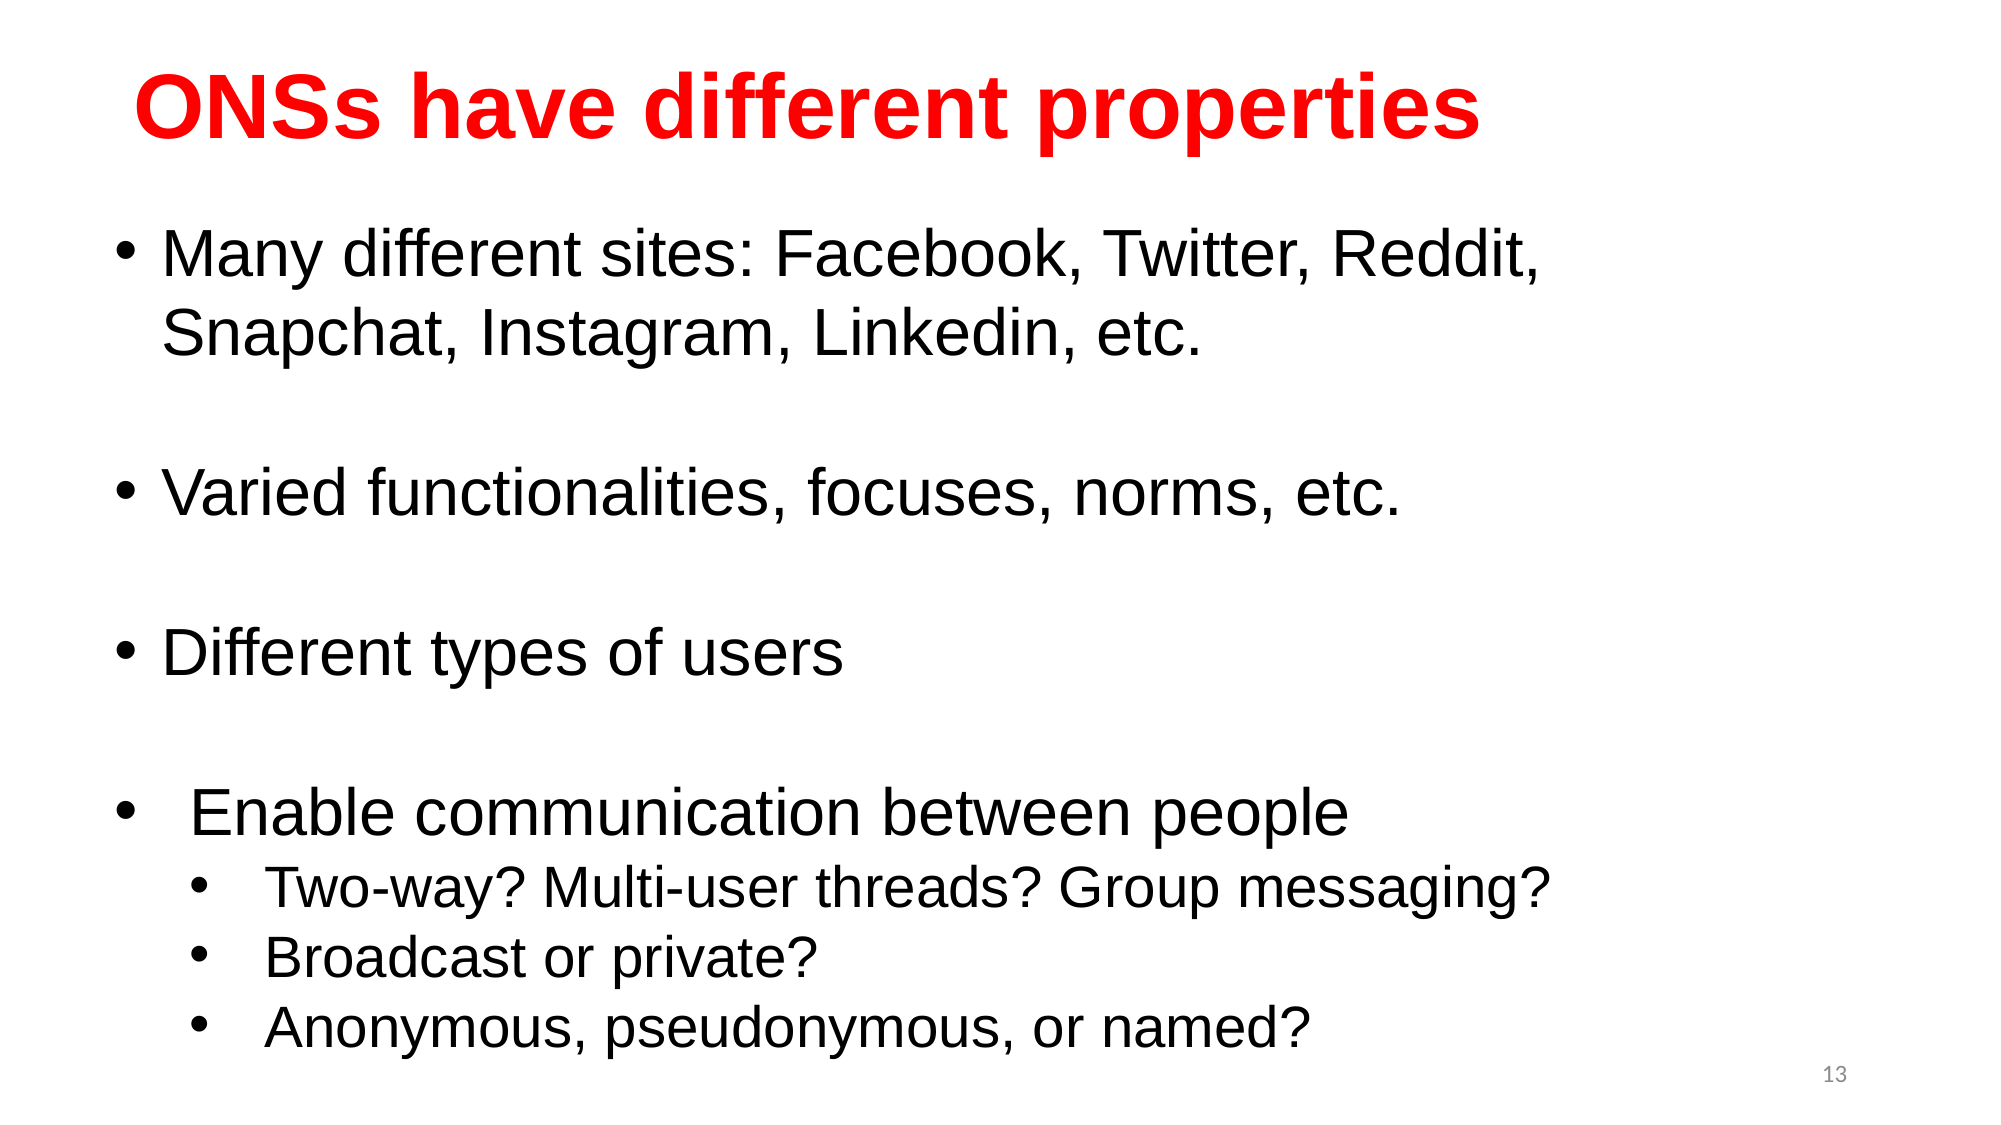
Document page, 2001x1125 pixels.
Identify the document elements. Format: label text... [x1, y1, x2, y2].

text_box Many different sites: Facebook, Twitter, Reddit, Snapchat, Instagram, Linkedin, etc. Varied functionalities, focuses, norms, etc. Different types of users Enable communication between people Two-way? Multi-user threads? Group messaging? Broadcast or private? Anonymous, pseudonymous, or named? [99, 201, 1863, 1067]
title ONSs have different properties [118, 0, 1844, 201]
slide_number 13 [1412, 1042, 1863, 1103]
